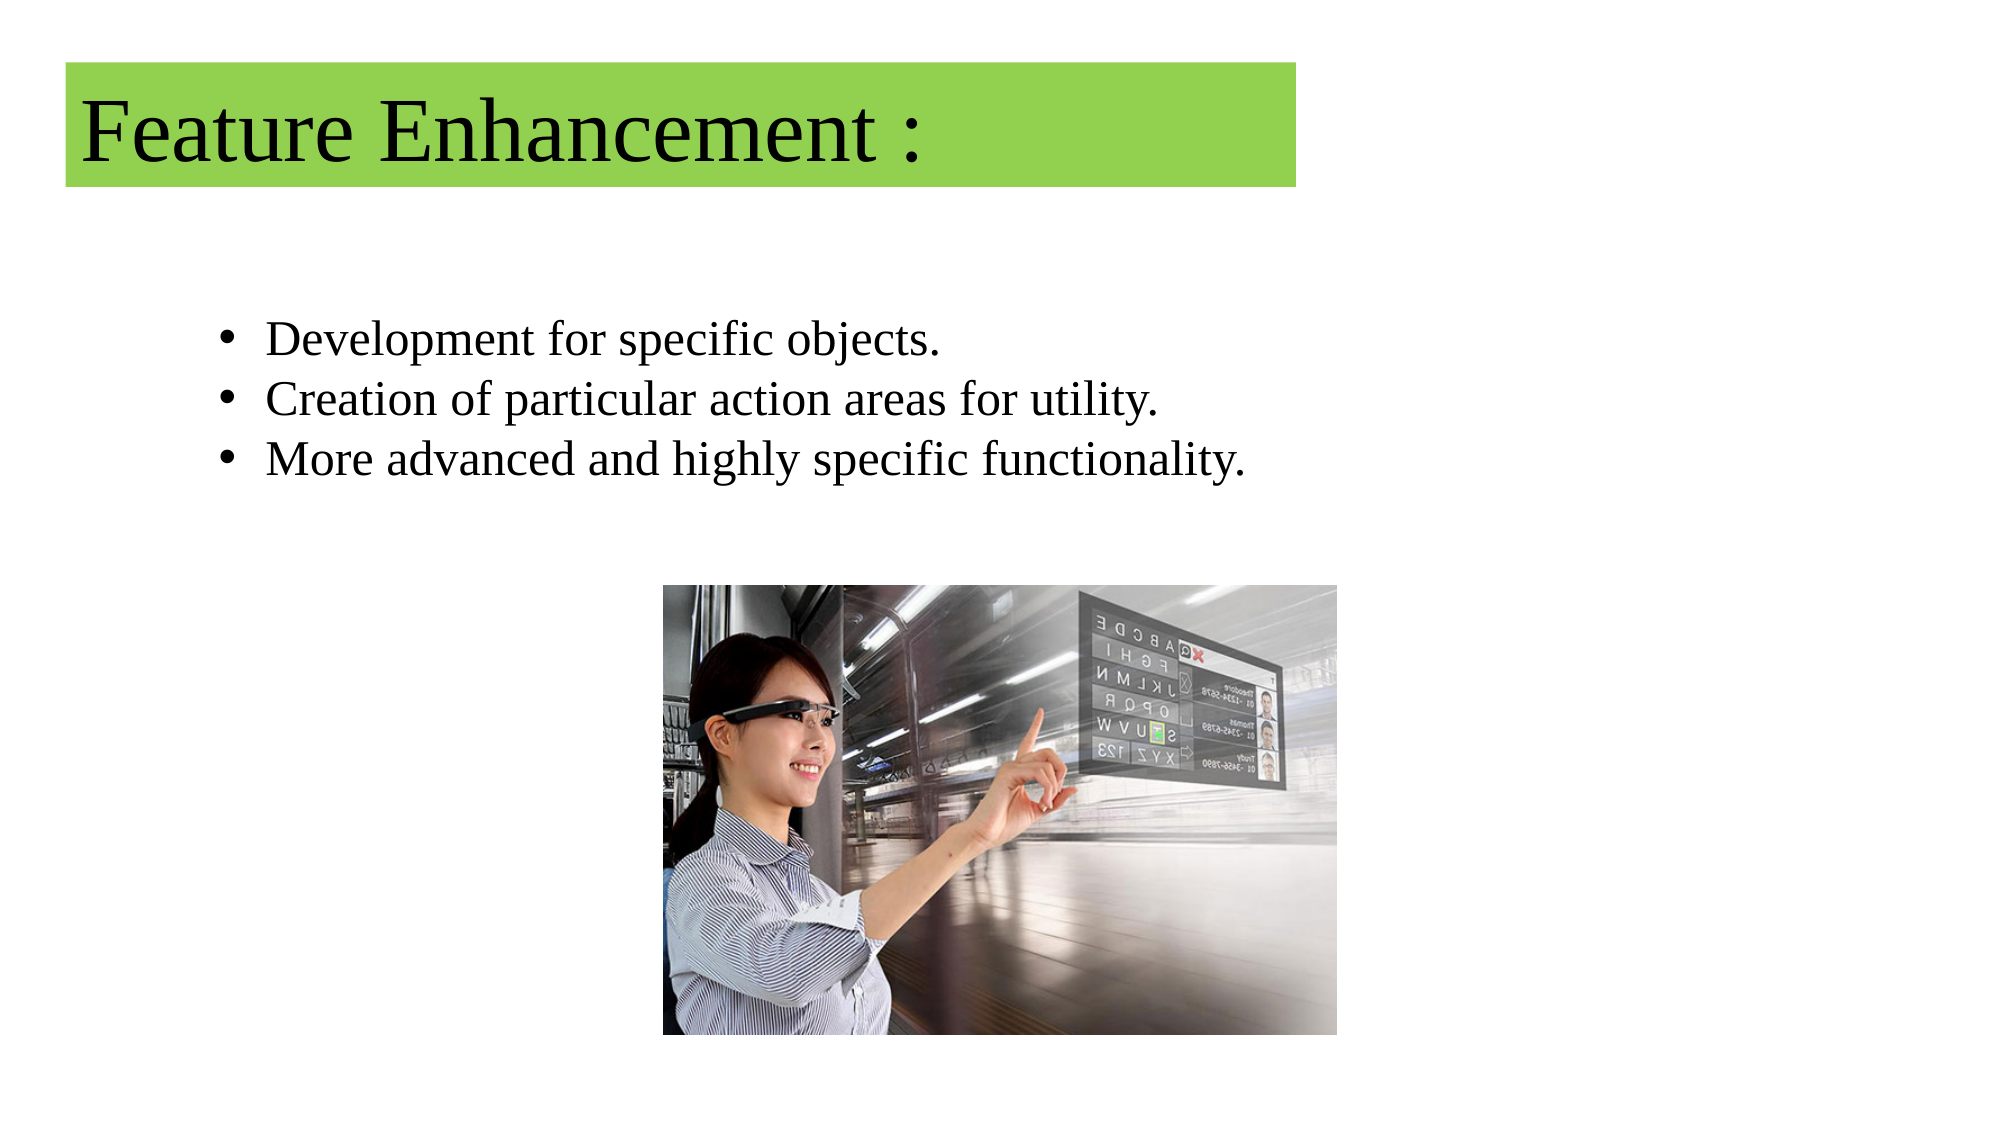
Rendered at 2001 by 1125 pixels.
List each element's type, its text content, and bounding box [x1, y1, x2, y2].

picture [663, 585, 1337, 1035]
text_box Feature Enhancement : [65, 62, 1296, 187]
text_box Development for specific objects. Creation of particular action areas for utility. More advanced and highly specific functionality. [203, 298, 1618, 494]
